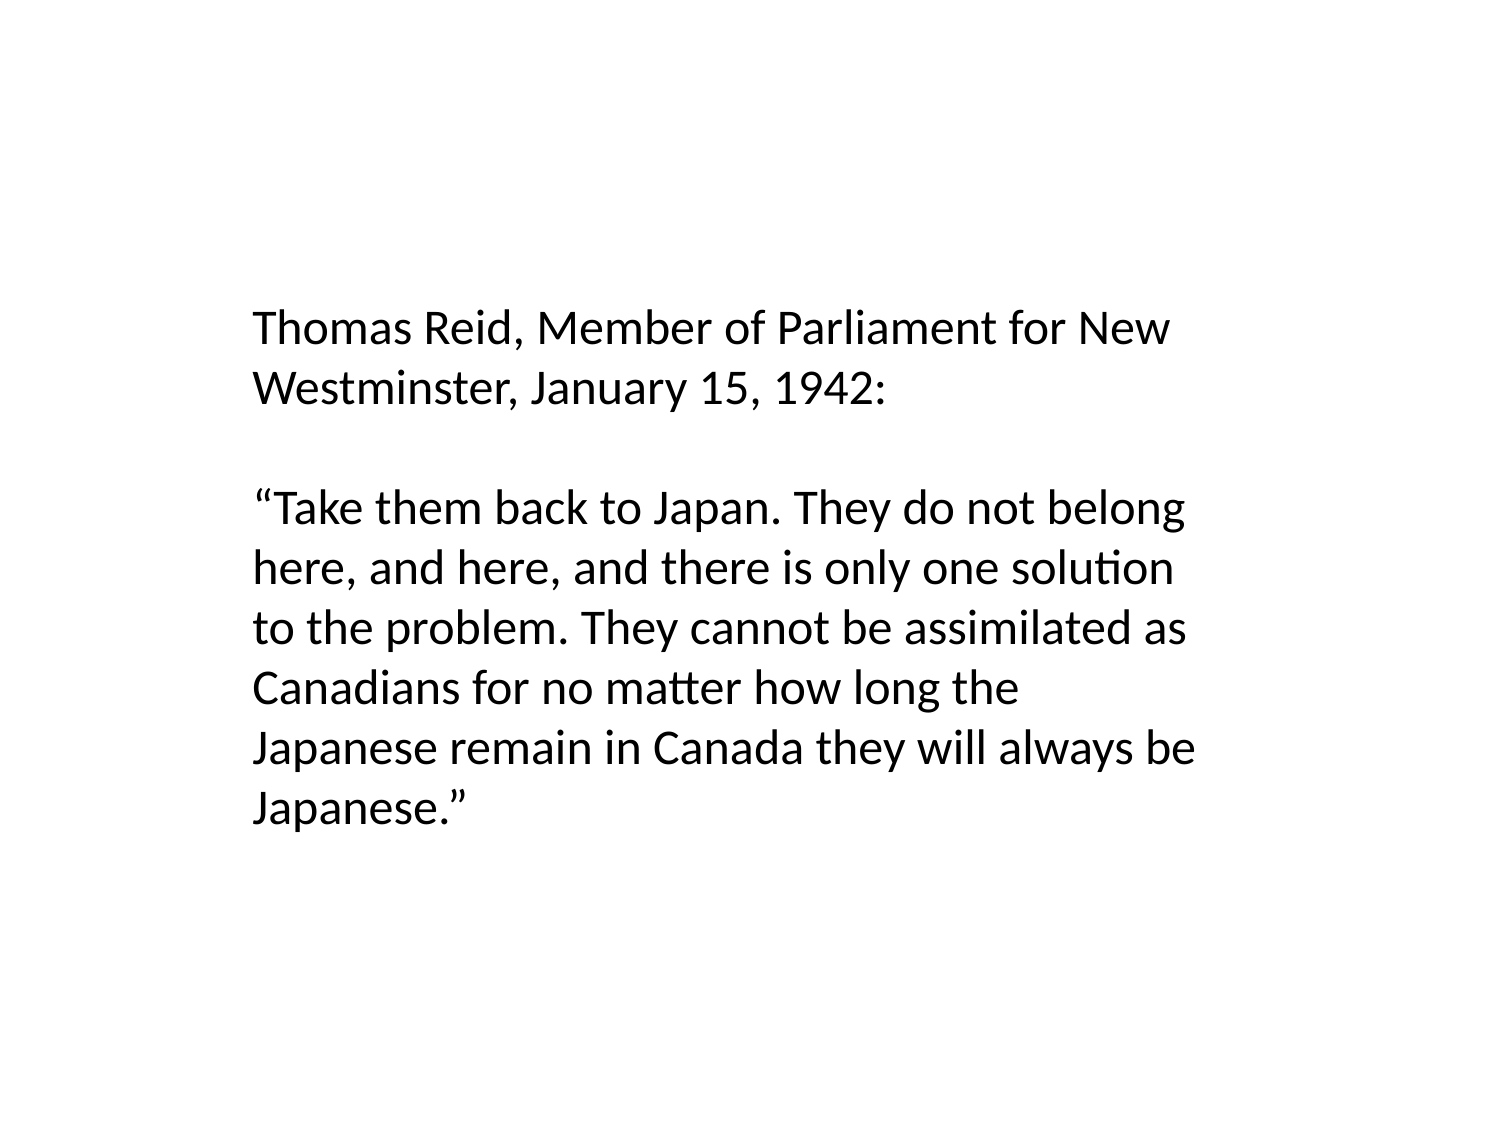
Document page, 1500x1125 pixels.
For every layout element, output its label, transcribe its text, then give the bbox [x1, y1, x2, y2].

text_box Thomas Reid, Member of Parliament for New Westminster, January 15, 1942: “Take them back to Japan. They do not belong here, and here, and there is only one solution to the problem. They cannot be assimilated as Canadians for no matter how long the Japanese remain in Canada they will always be Japanese.” [237, 287, 1213, 843]
